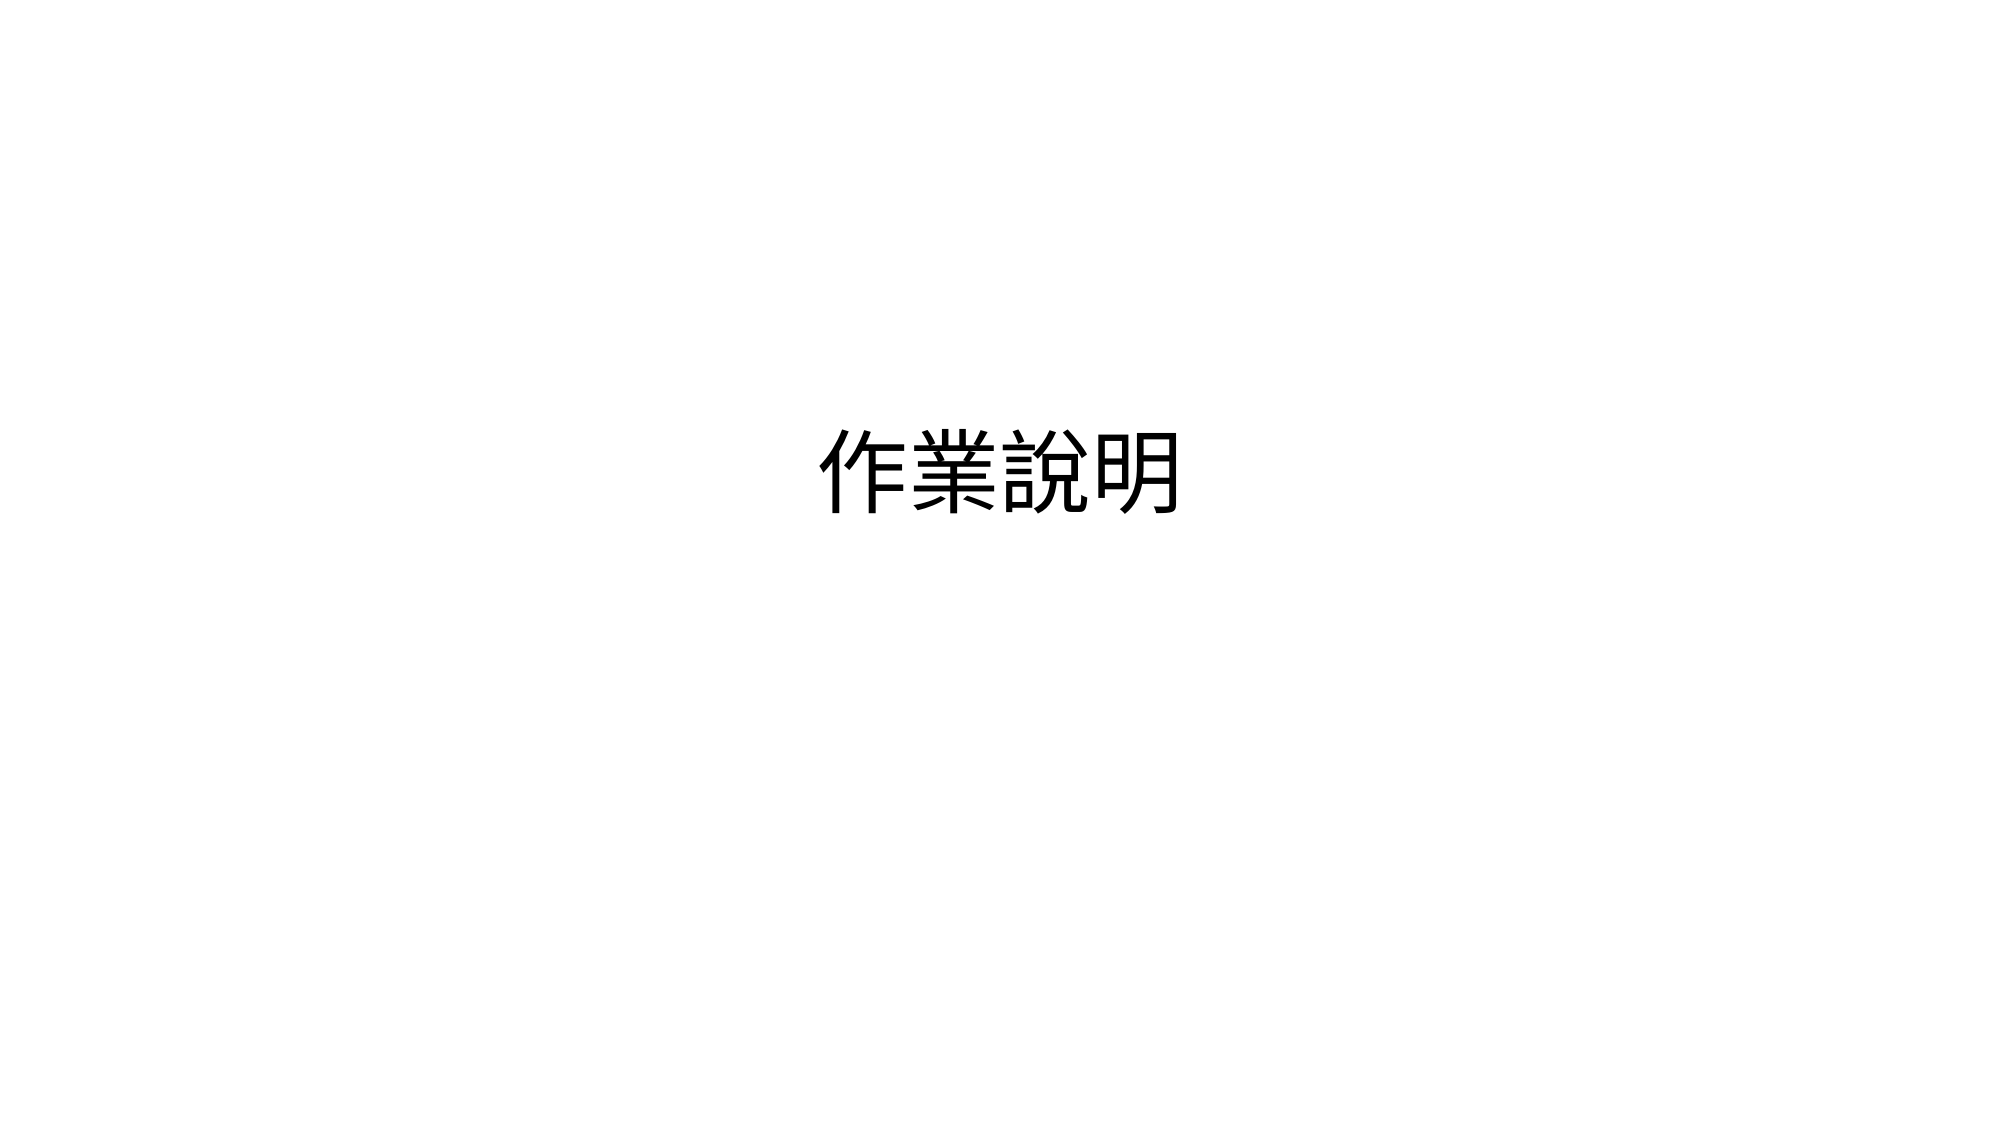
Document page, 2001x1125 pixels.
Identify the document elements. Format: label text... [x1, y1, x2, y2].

title 作業說明 [150, 349, 1850, 591]
